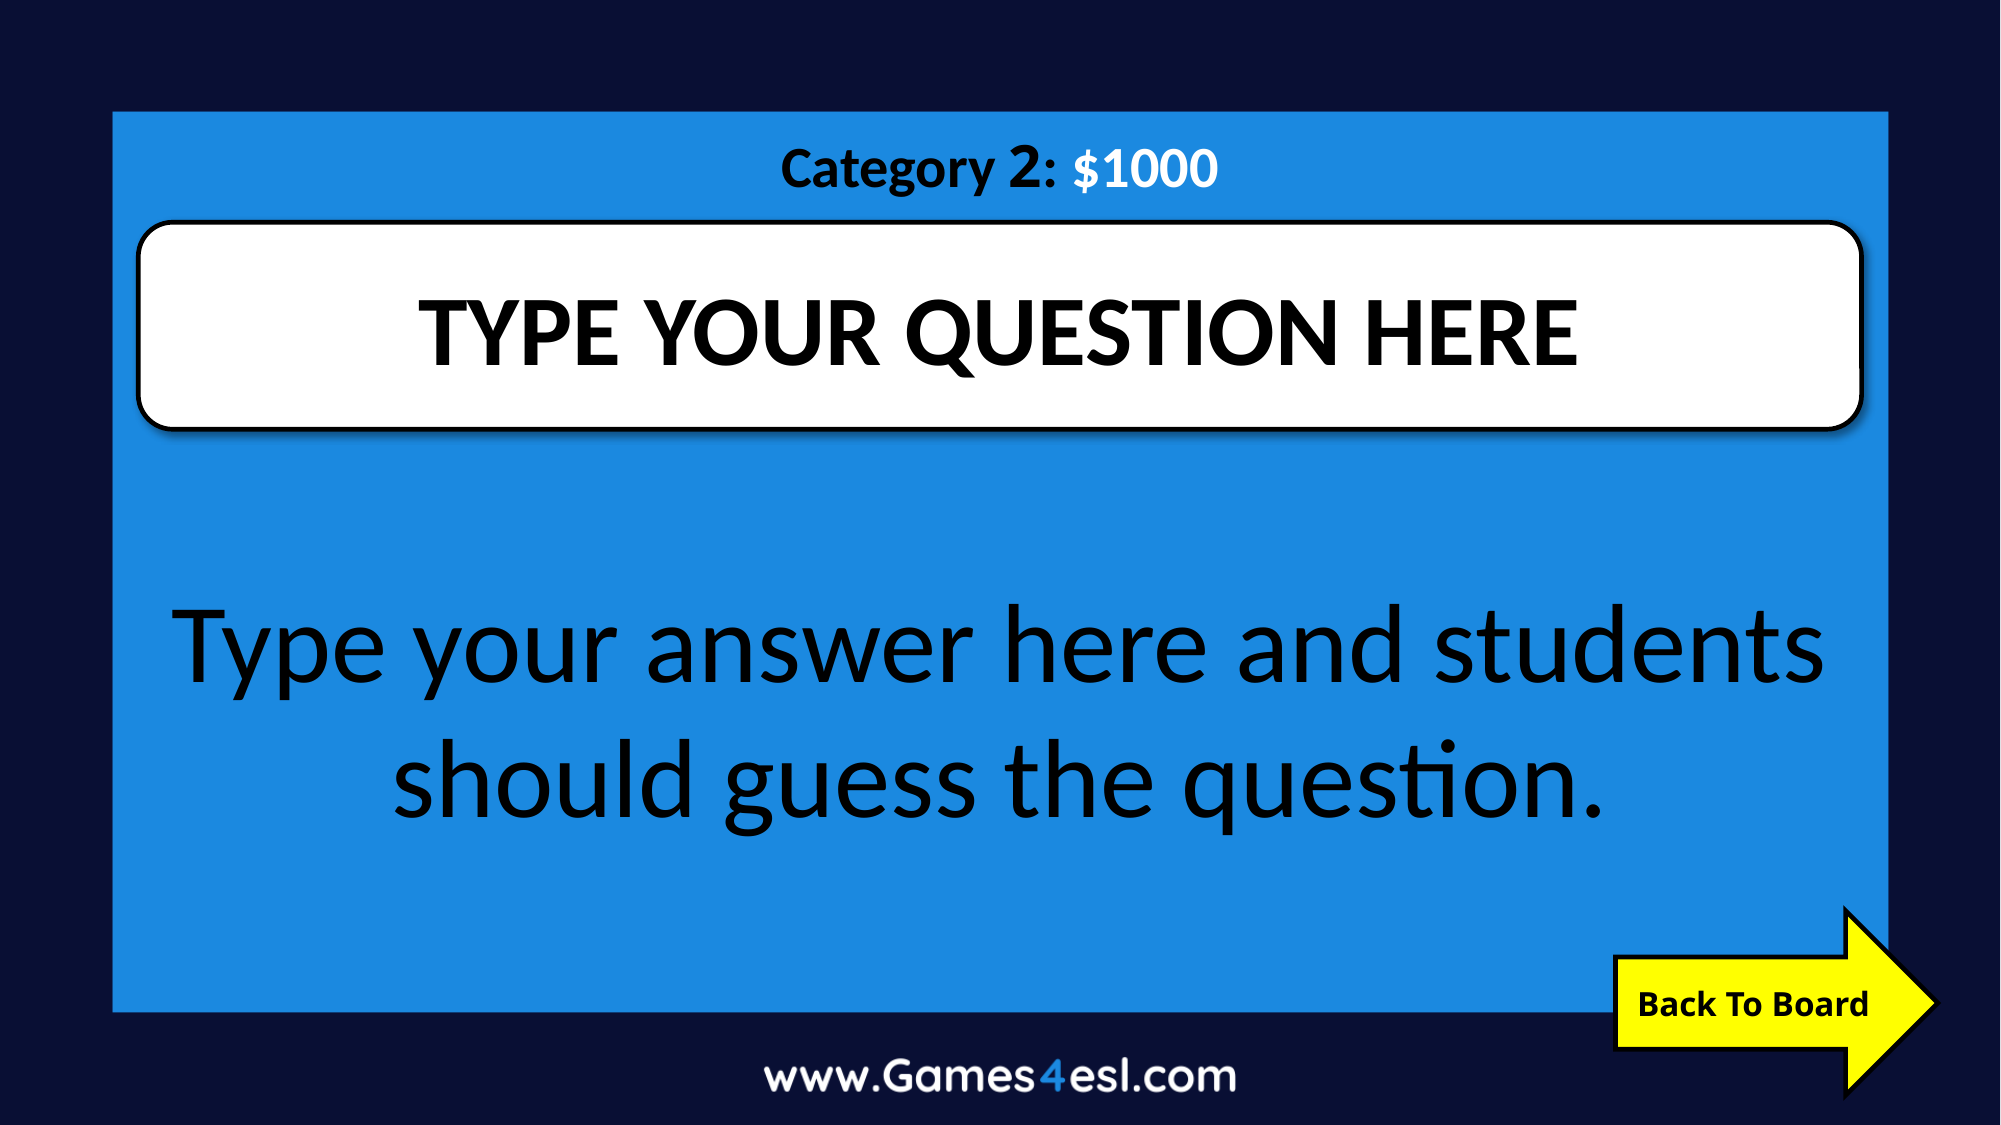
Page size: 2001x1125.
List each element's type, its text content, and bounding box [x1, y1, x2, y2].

picture [0, 0, 2001, 1125]
text_box TYPE YOUR QUESTION HERE [137, 221, 1863, 431]
text_box Back To Board [1614, 908, 1940, 1098]
text_box Category 2: $1000 [111, 121, 1889, 207]
text_box Type your answer here and students should guess the question. [138, 562, 1862, 848]
